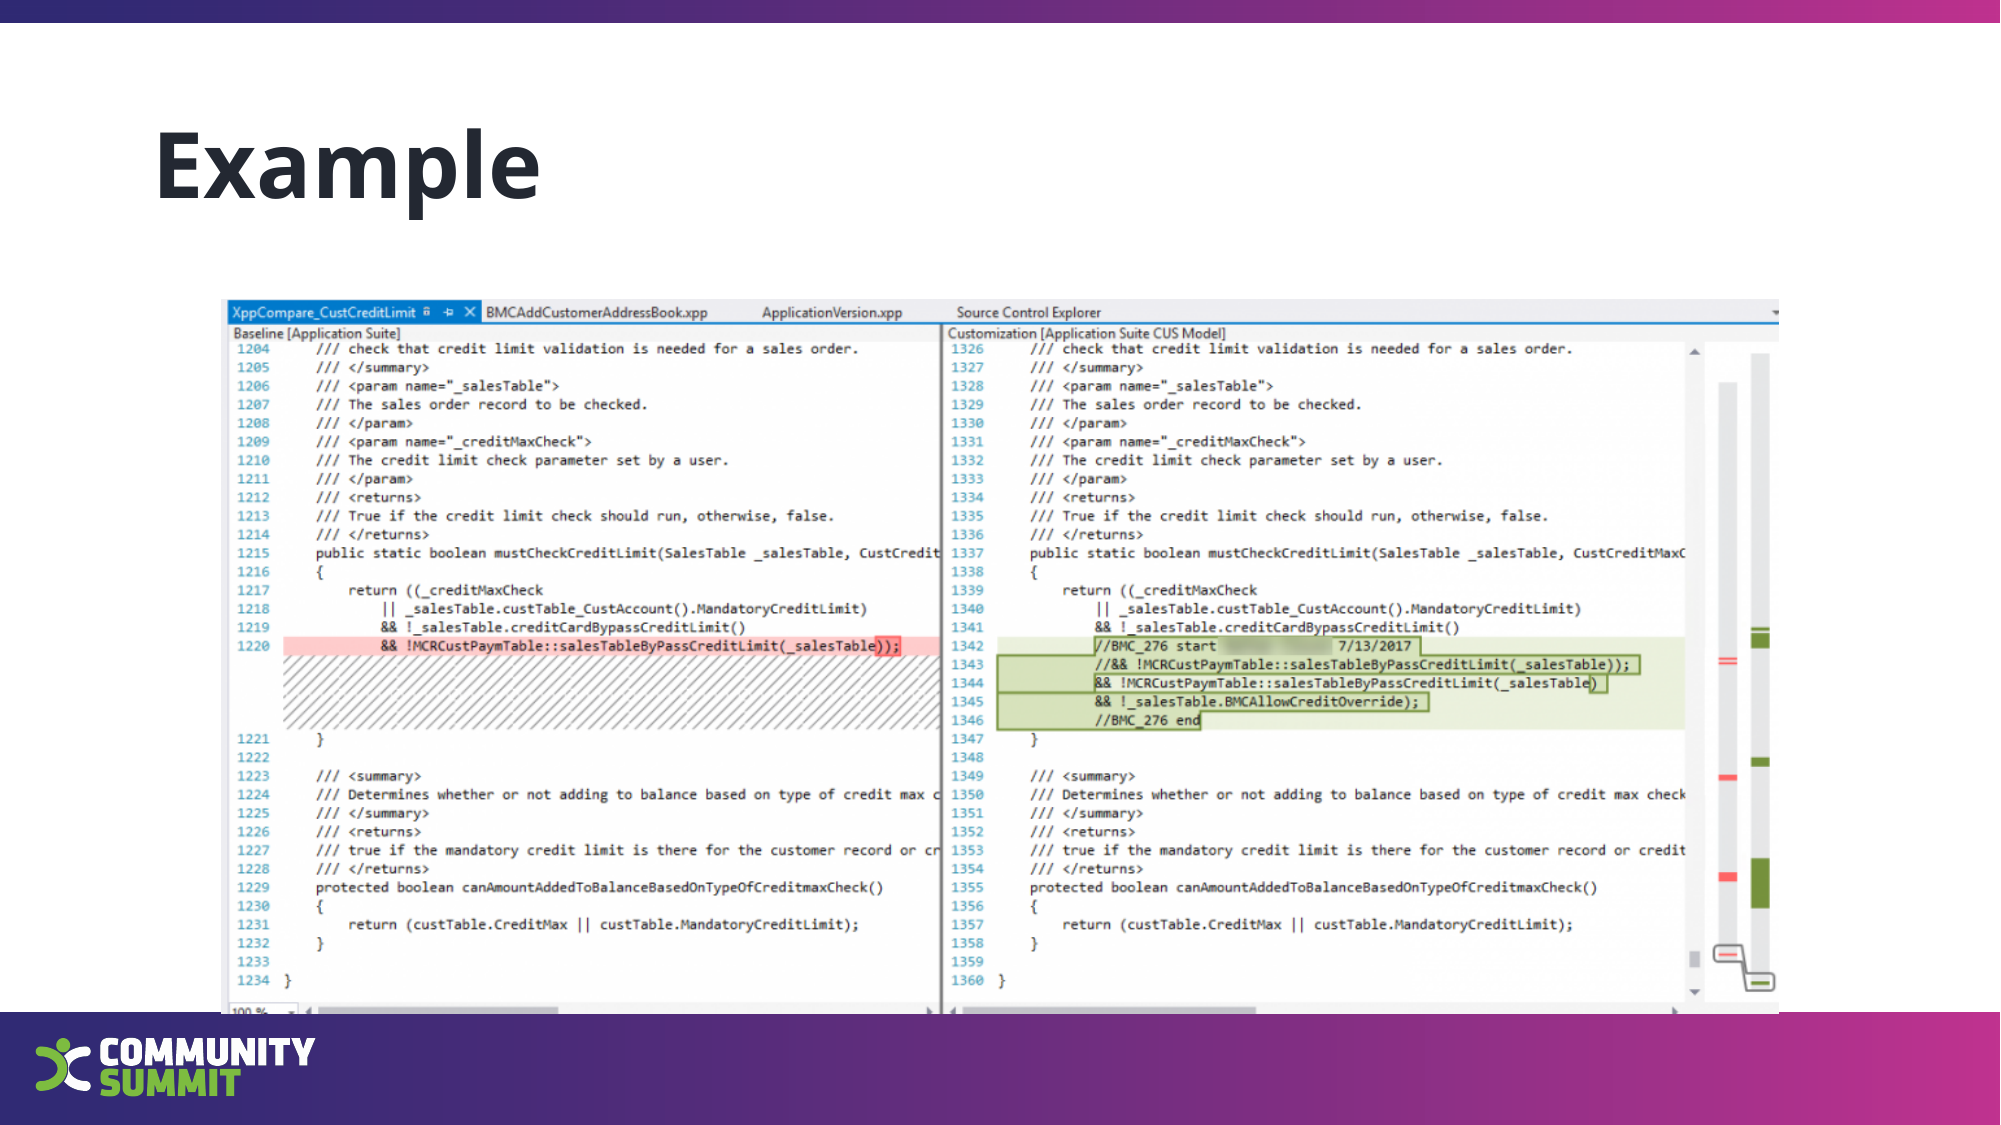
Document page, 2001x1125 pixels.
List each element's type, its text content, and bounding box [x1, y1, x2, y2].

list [221, 299, 1779, 1014]
title Example [137, 59, 1863, 278]
picture [0, 0, 2000, 23]
picture [0, 1012, 2000, 1125]
